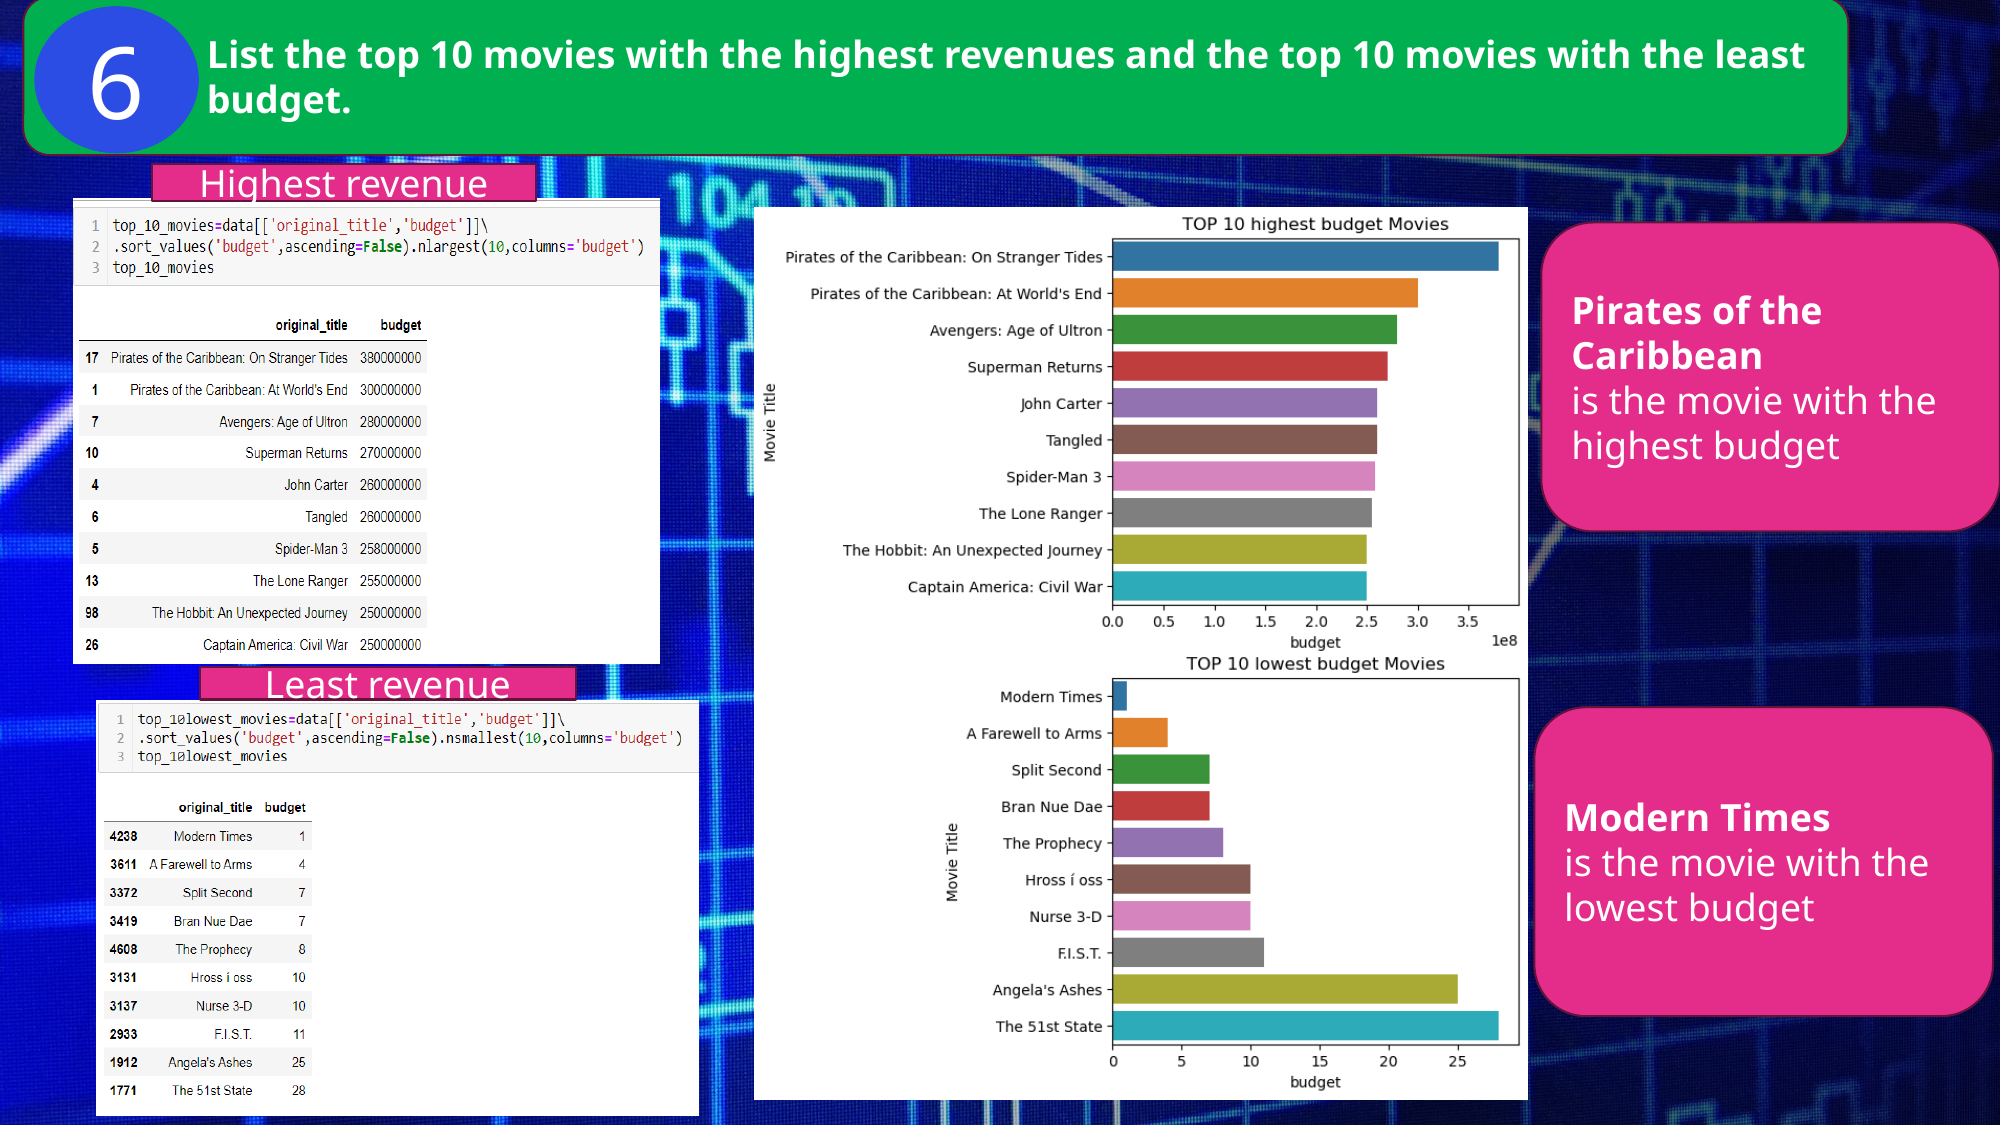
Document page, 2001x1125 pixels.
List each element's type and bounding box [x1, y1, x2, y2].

text_box [23, 0, 1849, 156]
picture [0, 0, 2000, 1125]
text_box [95, 667, 700, 1117]
text_box [73, 163, 661, 664]
